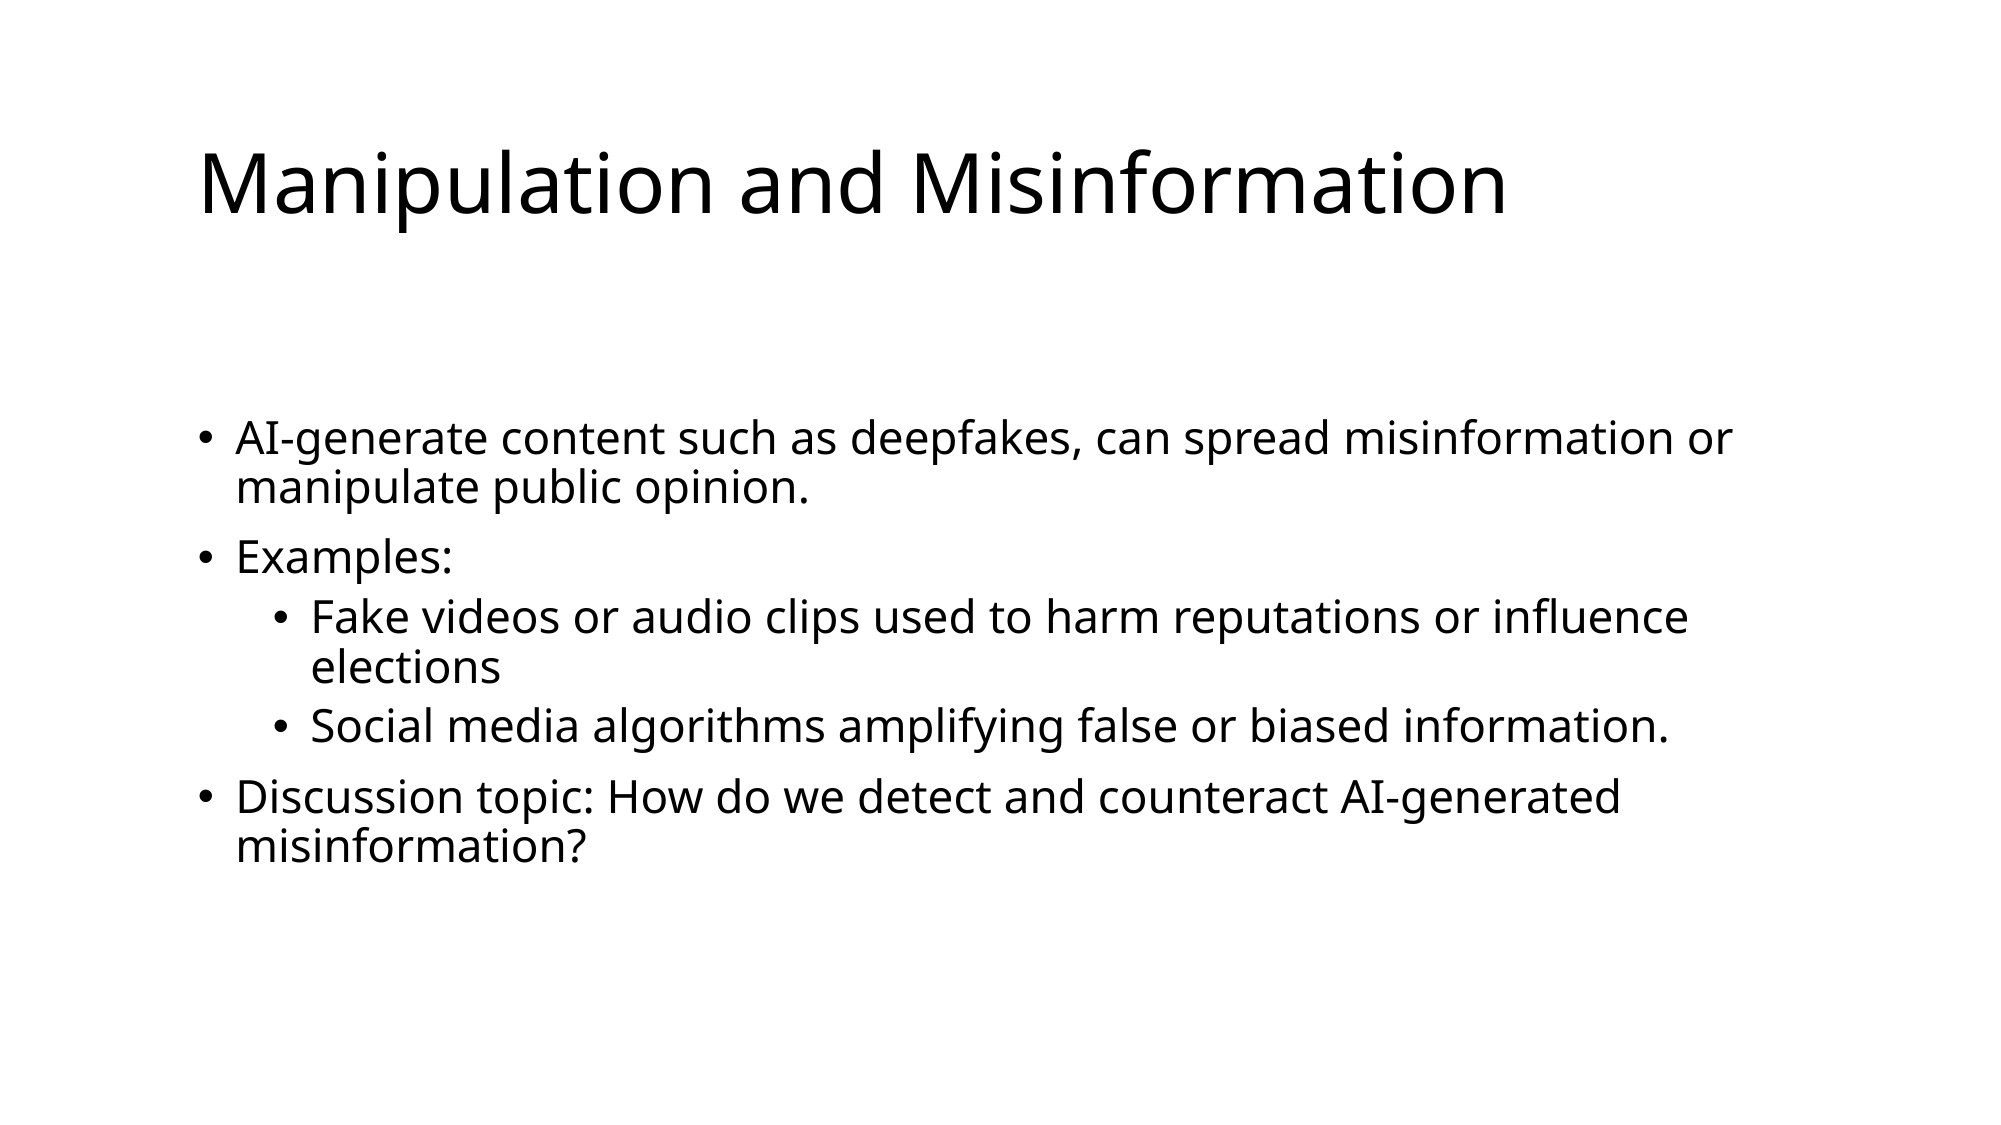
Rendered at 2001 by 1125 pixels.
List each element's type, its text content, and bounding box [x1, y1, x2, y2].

title Manipulation and Misinformation [183, 90, 1851, 284]
list AI-generate content such as deepfakes, can spread misinformation or manipulate public opinion. Examples: Fake videos or audio clips used to harm reputations or influence elections Social media algorithms amplifying false or biased information. Discussion topic: How do we detect and counteract AI-generated misinformation? [183, 407, 1851, 1014]
